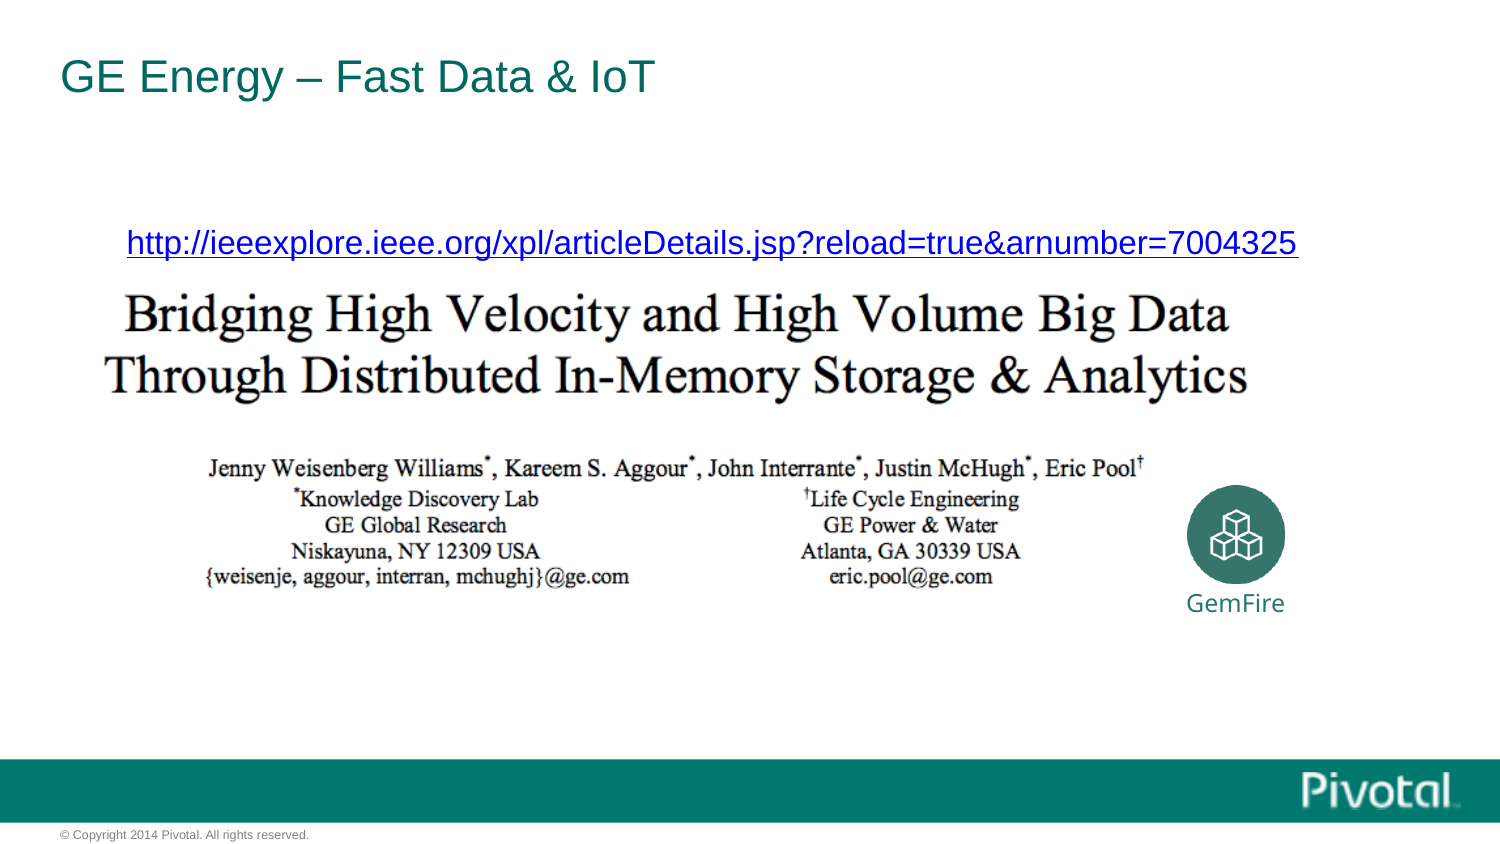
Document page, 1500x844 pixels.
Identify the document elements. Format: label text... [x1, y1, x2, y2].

text_box http://ieeexplore.ieee.org/xpl/articleDetails.jsp?reload=true&arnumber=7004325 [119, 213, 1307, 269]
picture [93, 279, 1285, 599]
title GE Energy – Fast Data & IoT [59, 52, 1441, 129]
text_box GemFire [1170, 587, 1302, 639]
picture [1302, 772, 1461, 810]
